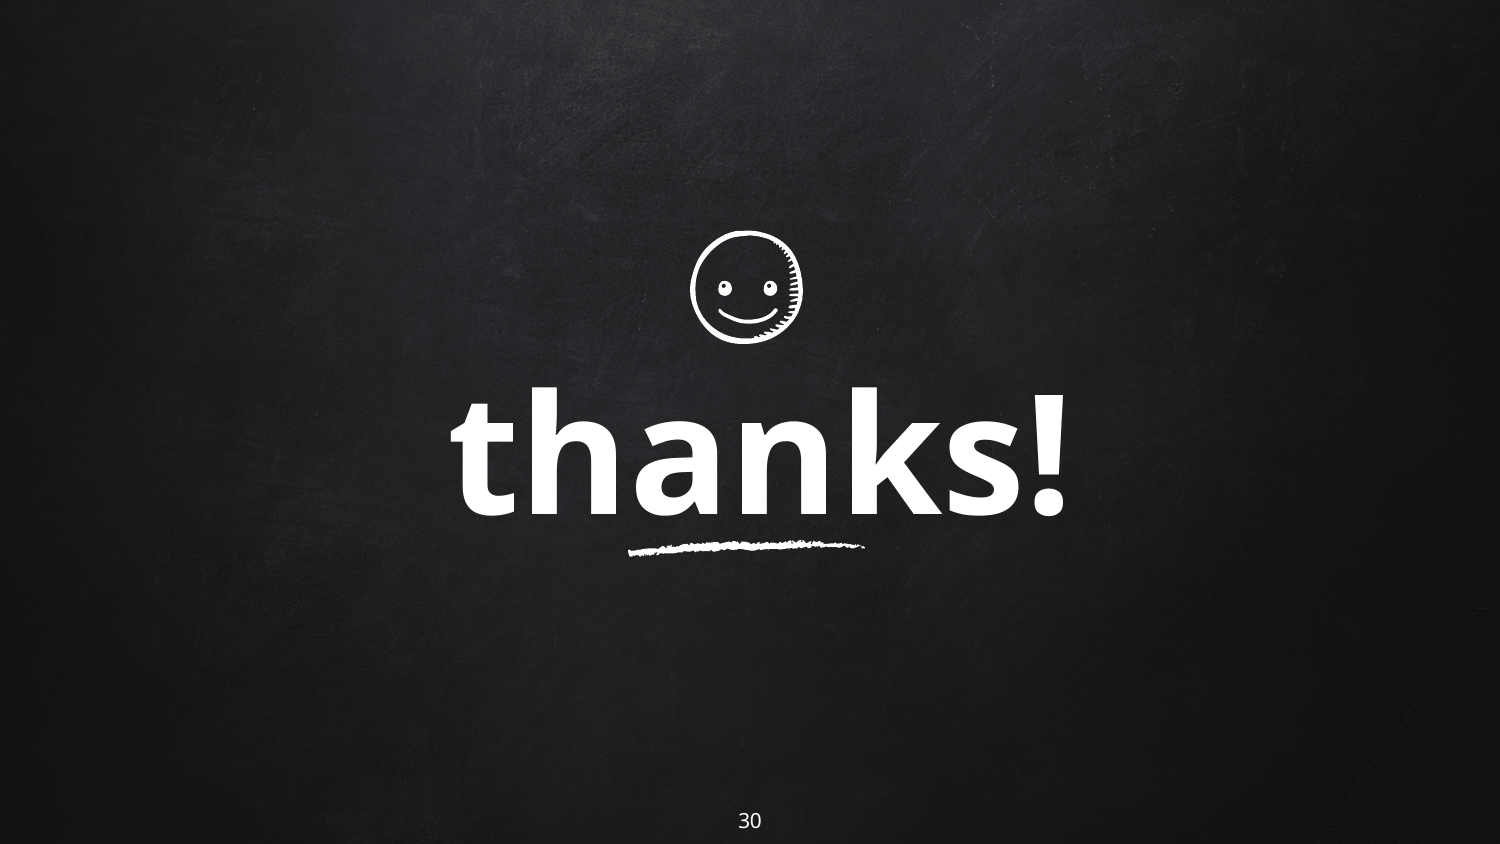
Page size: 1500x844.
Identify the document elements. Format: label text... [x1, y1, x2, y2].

title thanks! [312, 333, 1209, 524]
text_box [628, 539, 865, 557]
text_box [690, 230, 803, 344]
slide_number 30 [705, 792, 795, 844]
picture [0, 0, 1500, 844]
